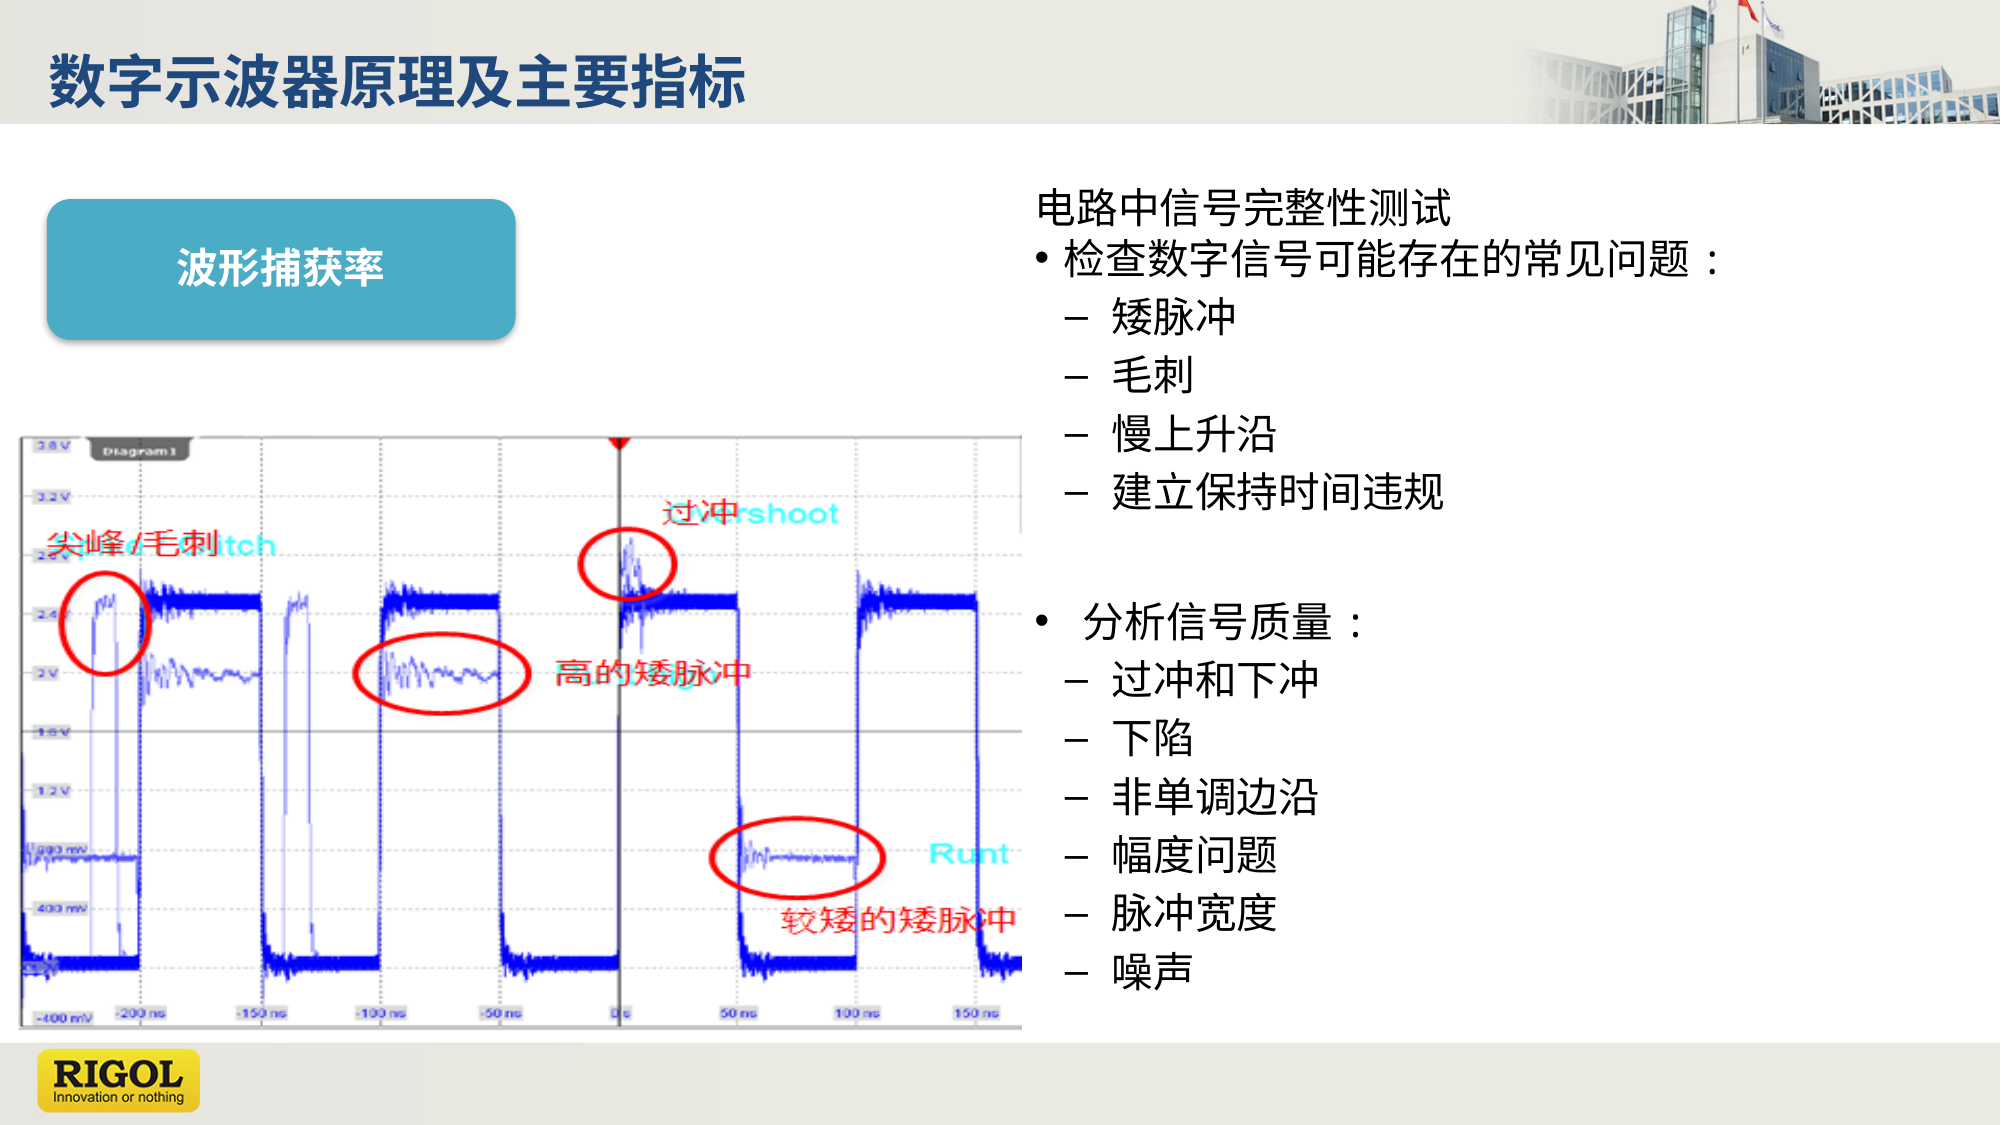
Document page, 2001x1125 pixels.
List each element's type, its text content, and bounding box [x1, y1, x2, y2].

title 数字示波器原理及主要指标 [33, 37, 1650, 138]
list 电路中信号完整性测试 检查数字信号可能存在的常见问题: 矮脉冲 毛刺 慢上升沿 建立保持时间违规 分析信号质量: 过冲和下冲 下陷 非单调边沿 幅度问题 脉冲宽度 噪声 [1019, 174, 1969, 1025]
picture [0, 0, 2000, 1125]
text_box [46, 198, 516, 341]
